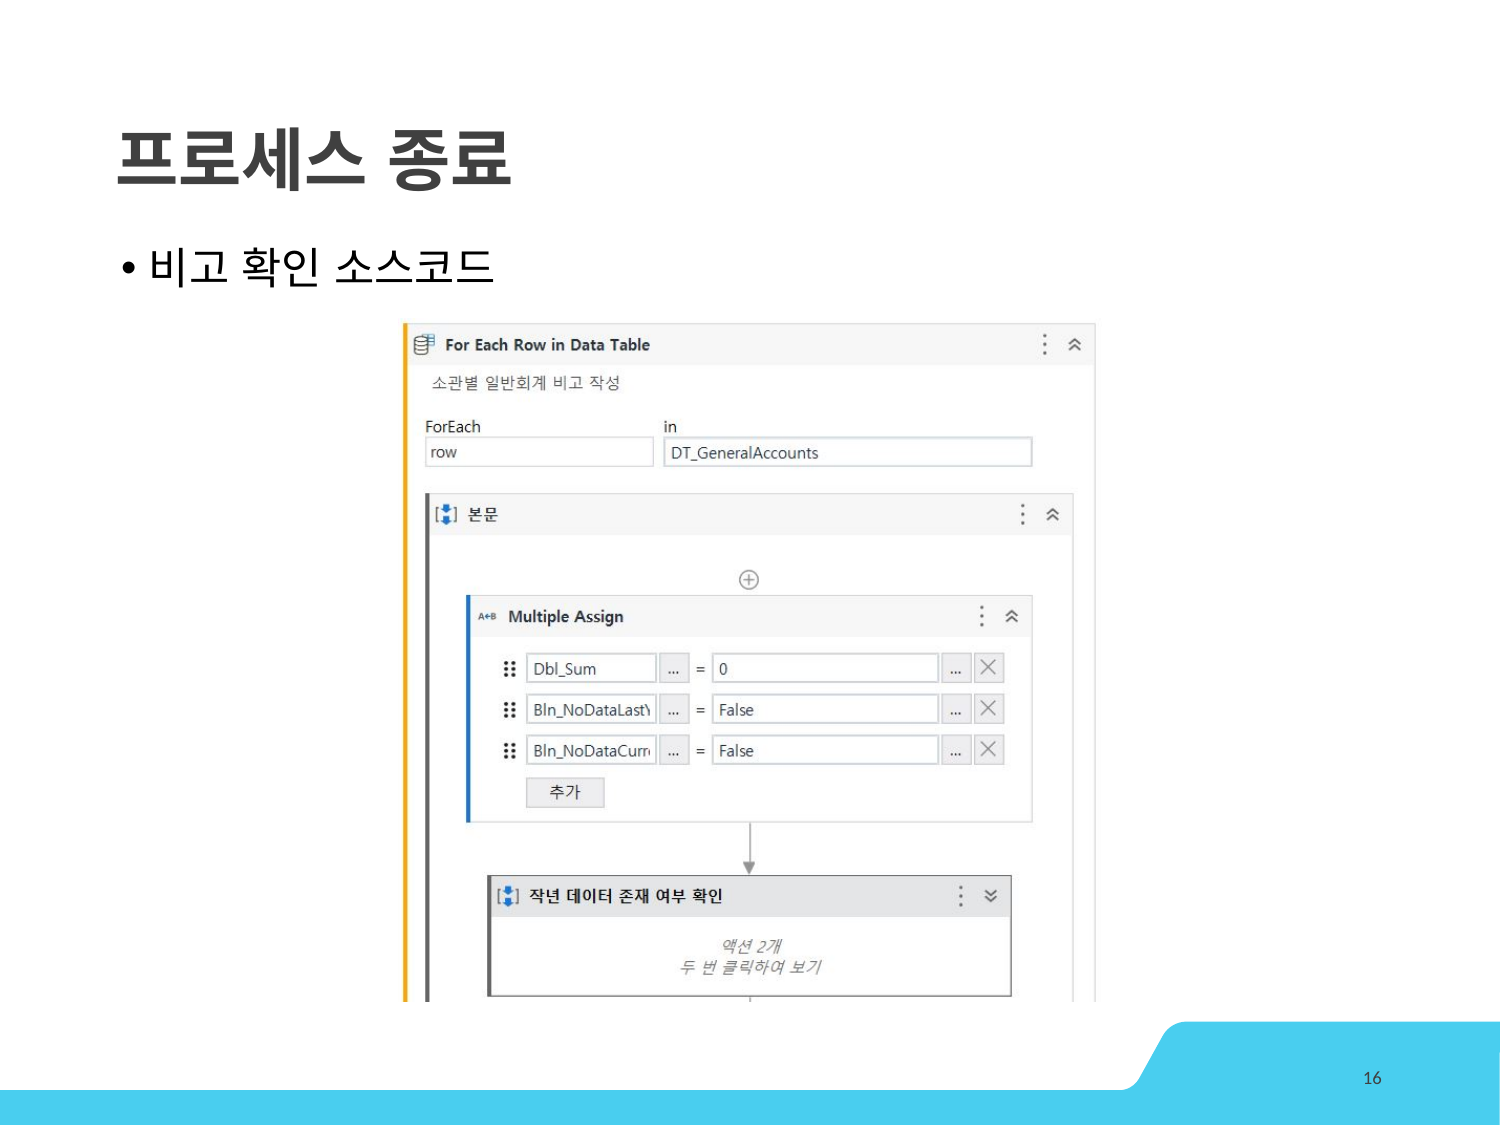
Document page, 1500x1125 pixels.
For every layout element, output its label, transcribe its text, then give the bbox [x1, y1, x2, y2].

list 비고 확인 소스코드 [105, 238, 982, 333]
title 프로세스 종료 [100, 54, 1395, 272]
slide_number 16 [1059, 1047, 1397, 1108]
picture [398, 318, 1102, 1002]
